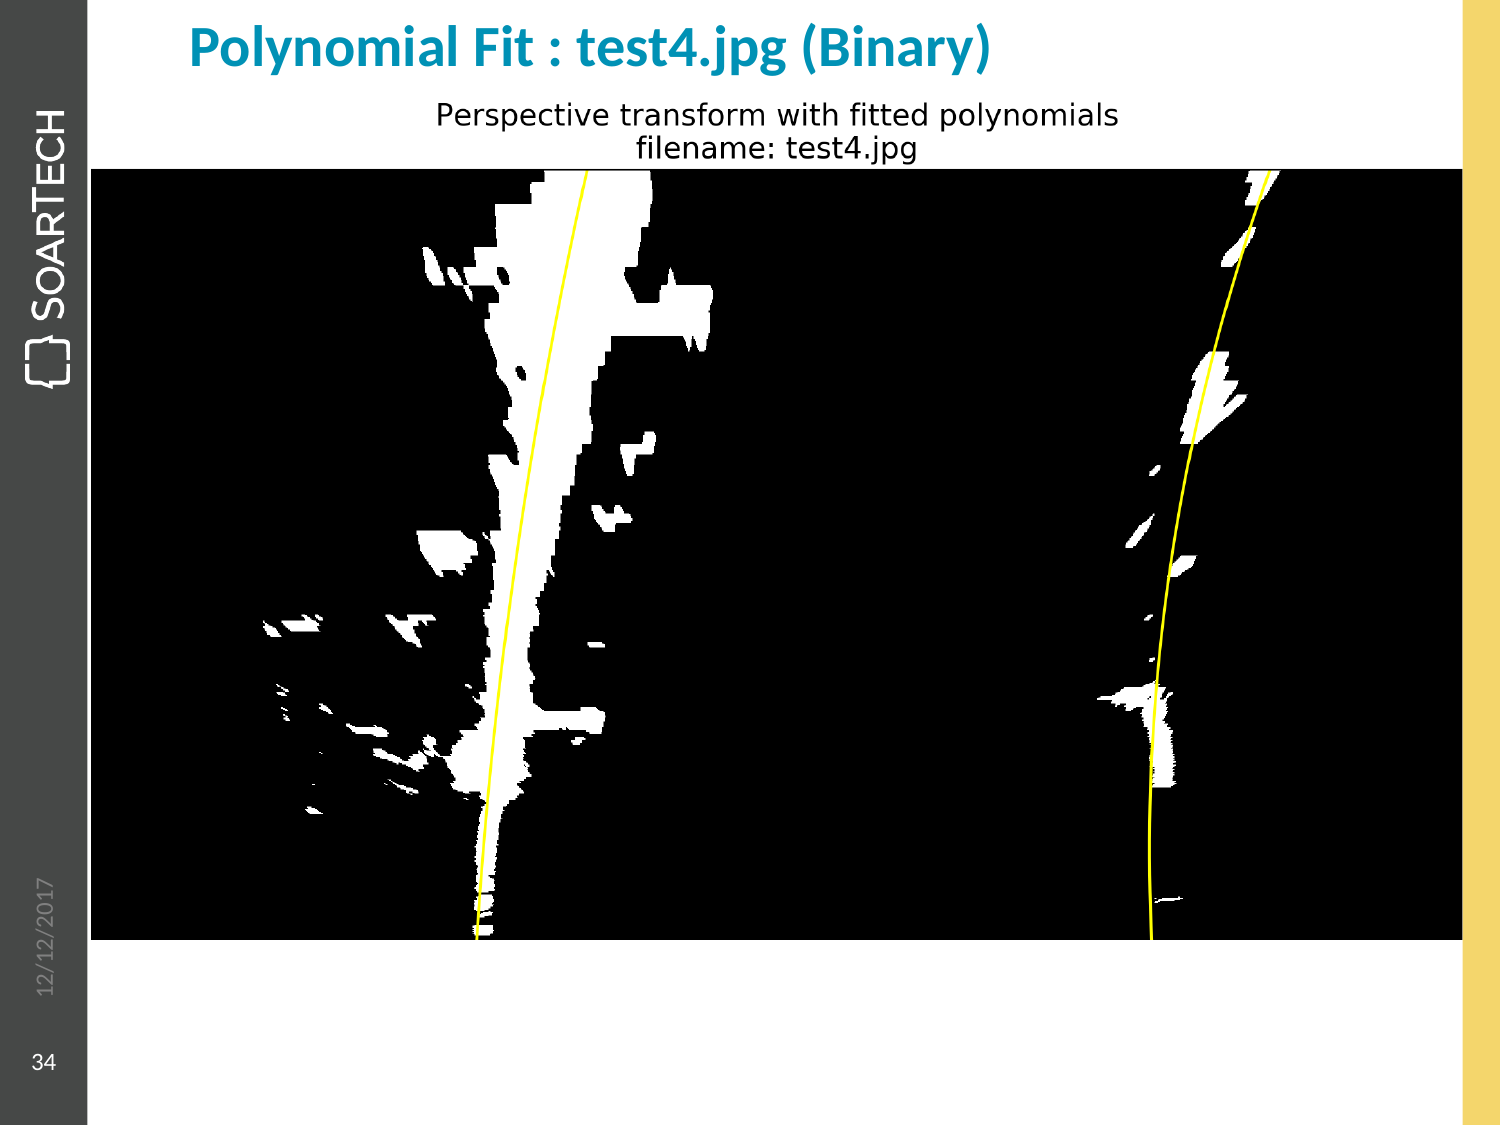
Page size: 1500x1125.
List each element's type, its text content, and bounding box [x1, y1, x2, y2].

slide_number 34 [0, 1037, 88, 1088]
picture [90, 100, 1463, 941]
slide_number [20, 862, 71, 1026]
title Polynomial Fit : test4.jpg (Binary) [174, 0, 1388, 99]
picture [25, 111, 70, 389]
